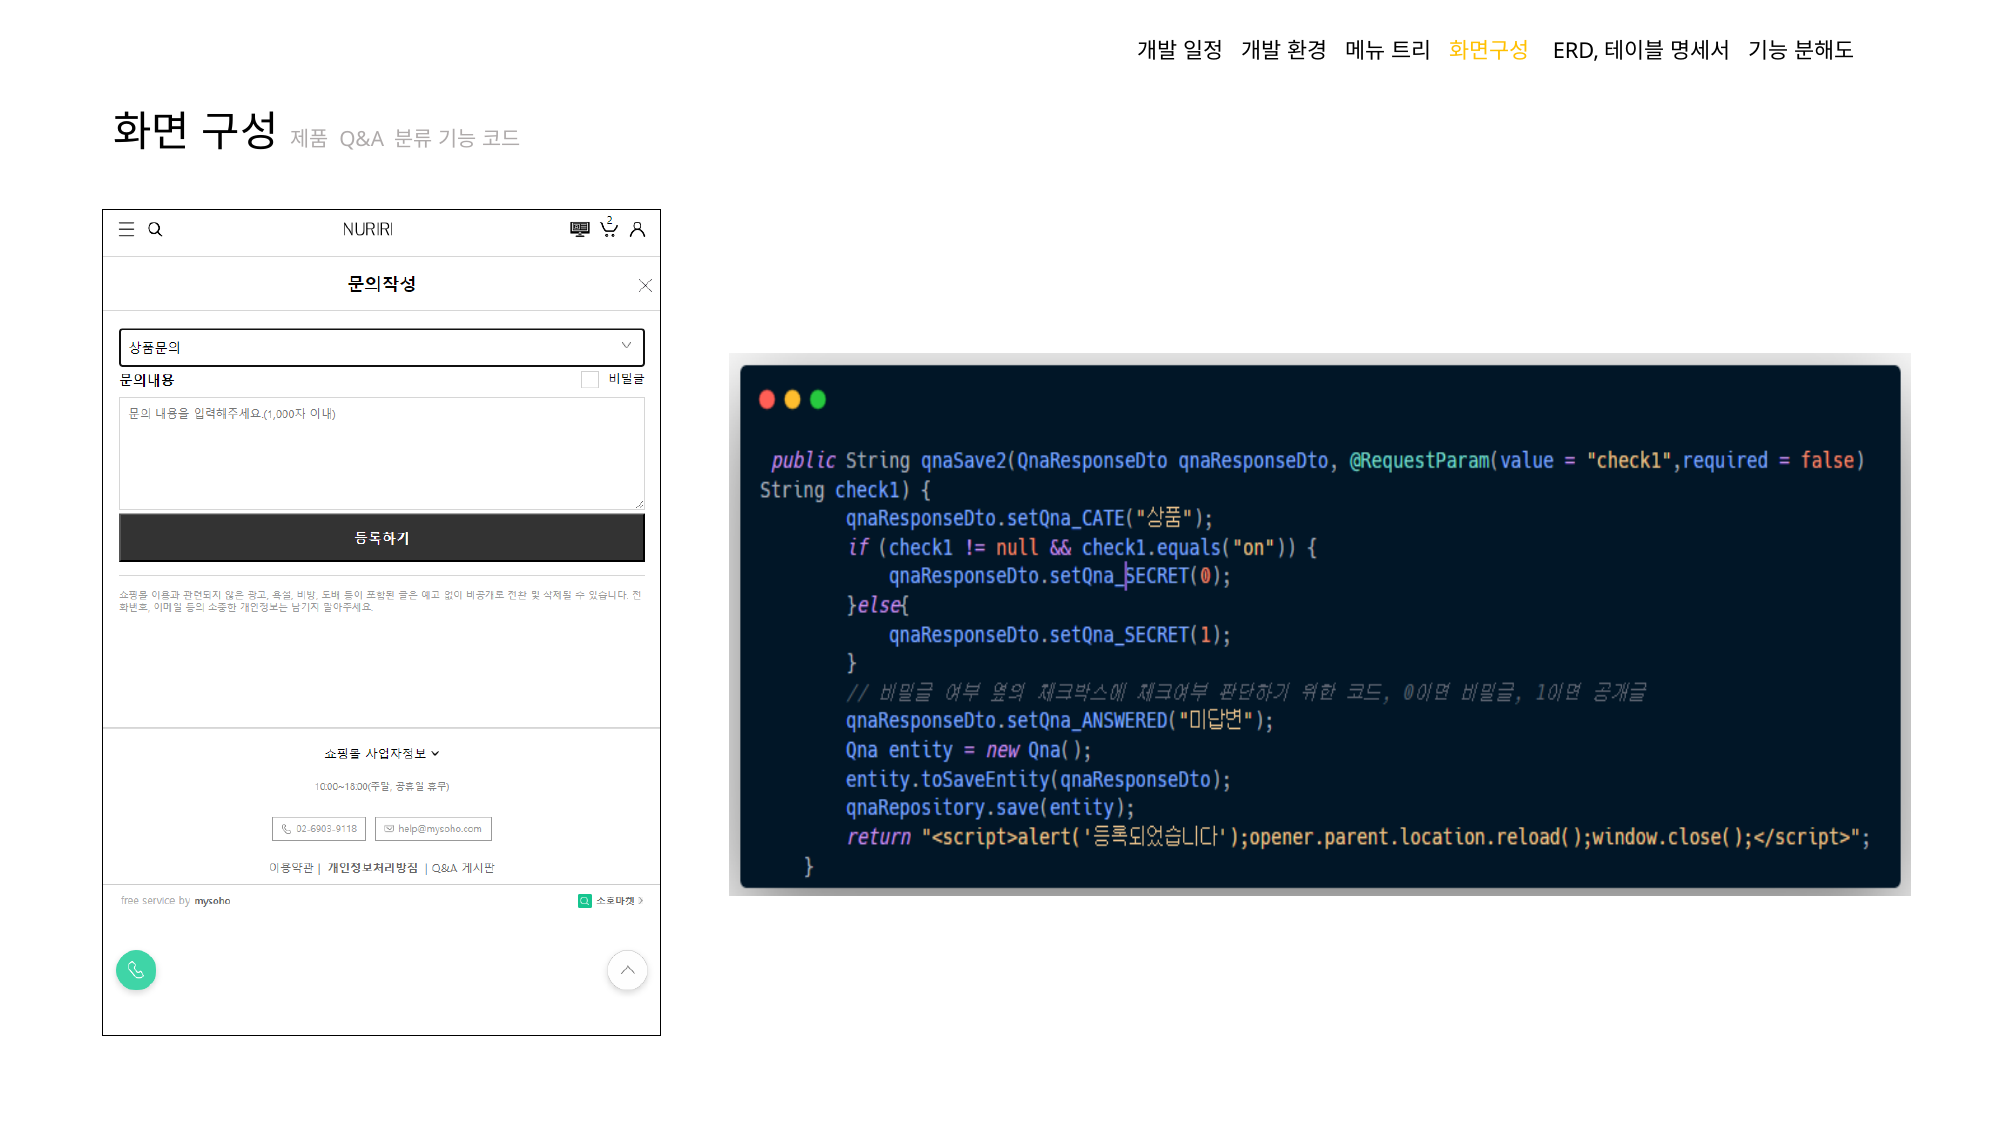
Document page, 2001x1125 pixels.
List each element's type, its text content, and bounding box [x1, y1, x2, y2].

picture [729, 353, 1911, 896]
text_box 화면 구성 제품 Q&A 분류 기능 코드 [98, 71, 606, 163]
picture [102, 209, 661, 1036]
text_box 개발 일정 개발 환경 메뉴 트리 화면구성 ERD,테이블 명세서 기능 분해도 [1123, 29, 1946, 71]
